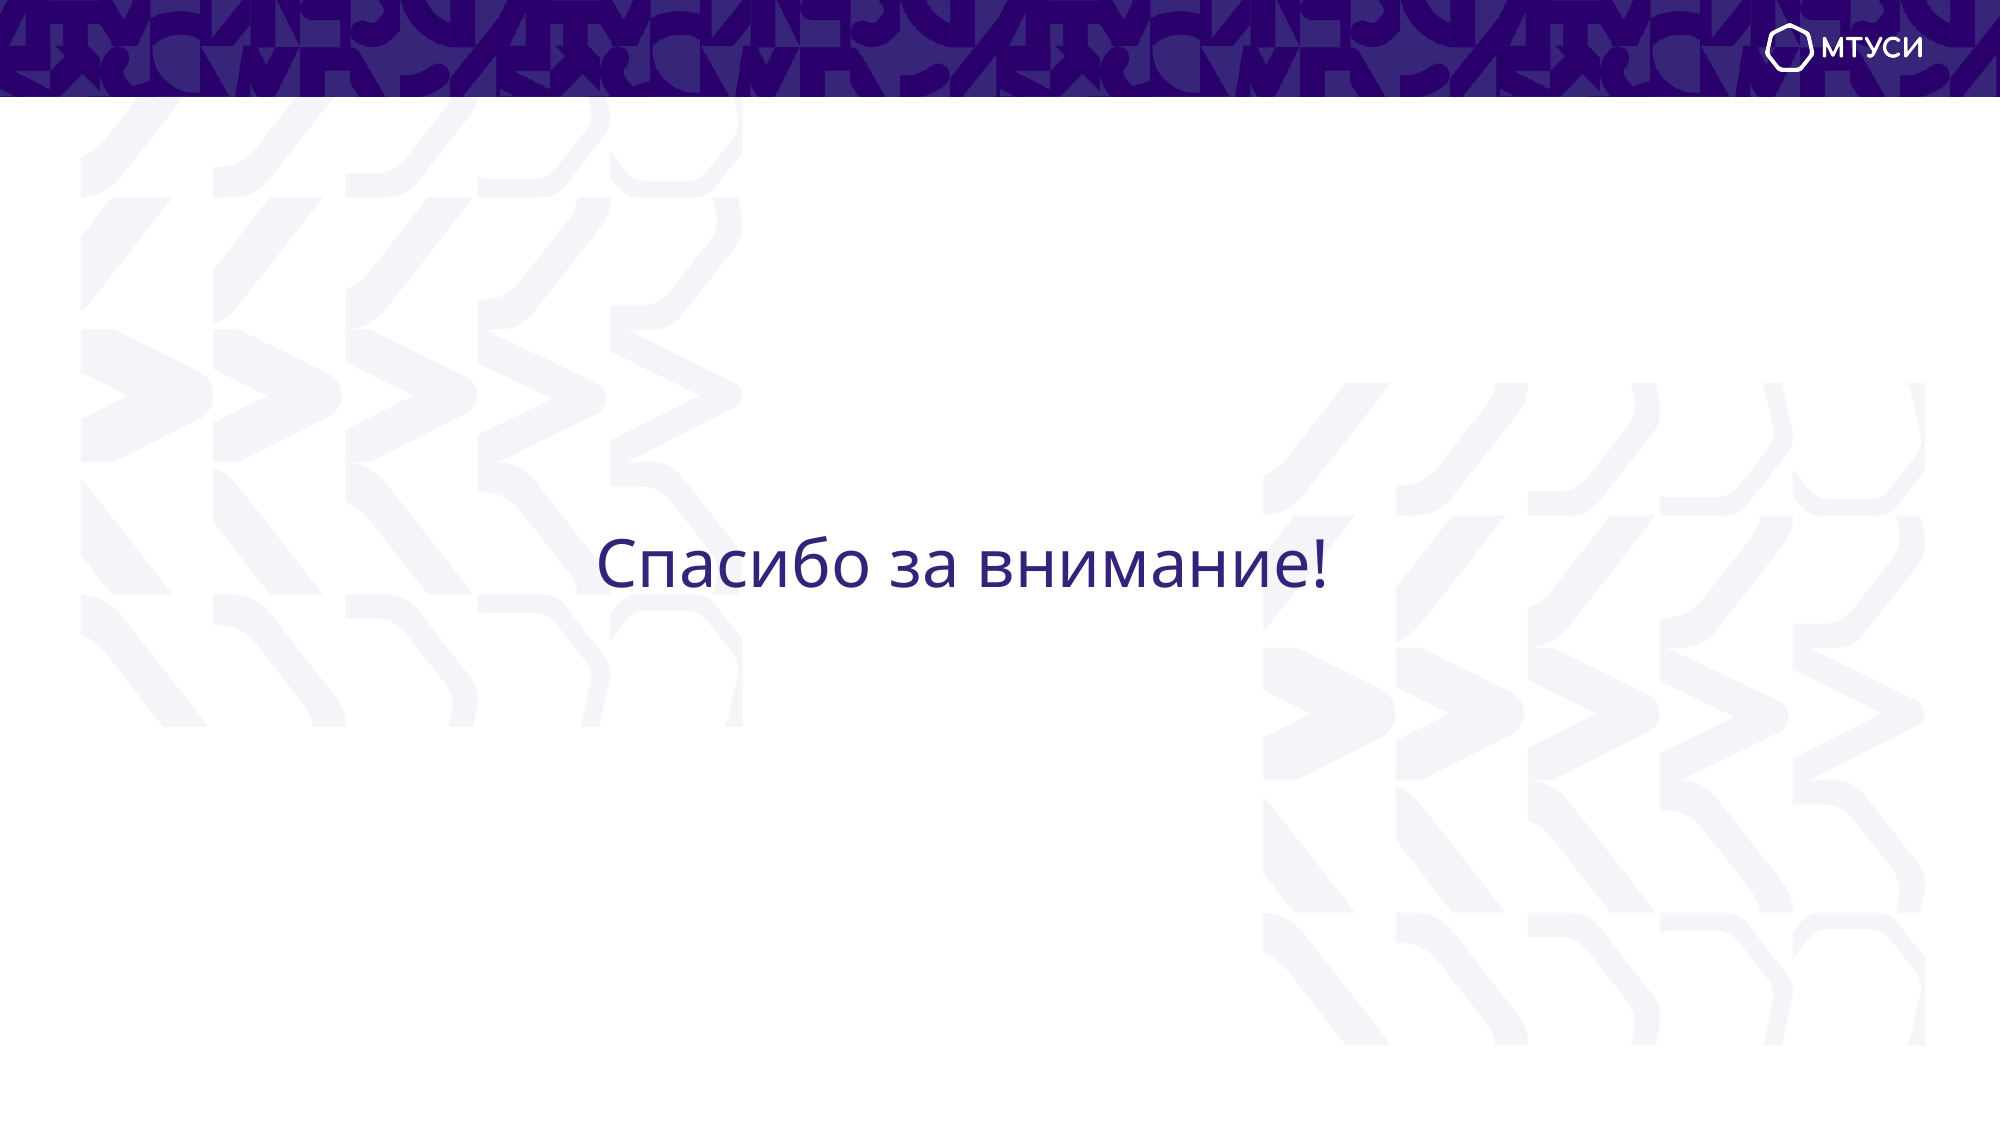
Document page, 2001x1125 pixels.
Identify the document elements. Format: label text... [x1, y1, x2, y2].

title Спасибо за внимание! [580, 513, 1420, 612]
picture [0, 0, 2000, 1111]
